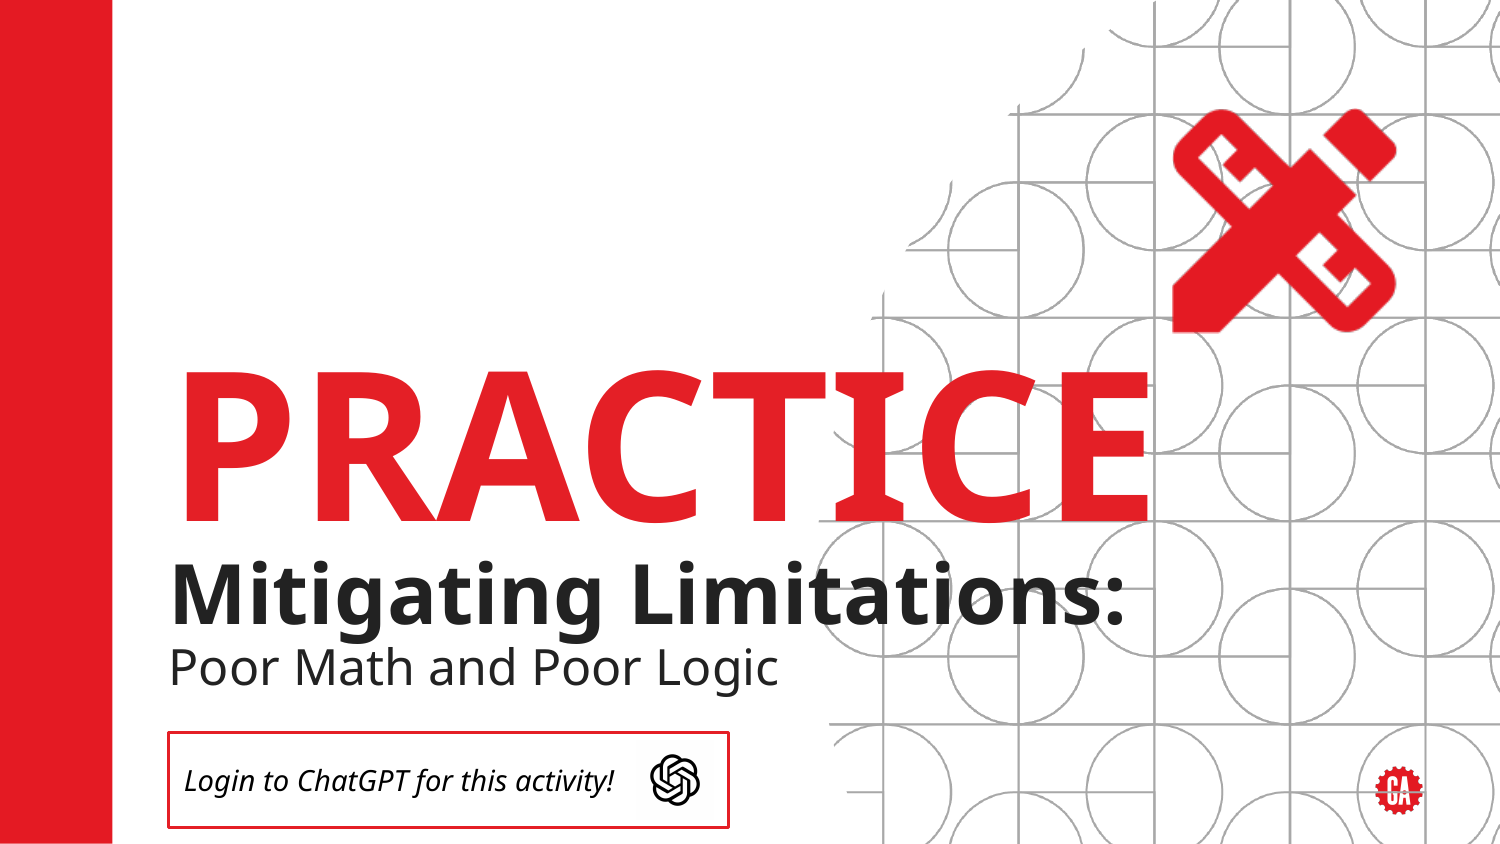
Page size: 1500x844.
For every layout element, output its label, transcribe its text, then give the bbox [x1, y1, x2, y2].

title Mitigating Limitations: Poor Math and Poor Logic [168, 552, 1182, 644]
picture [816, 0, 1500, 844]
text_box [168, 731, 729, 828]
